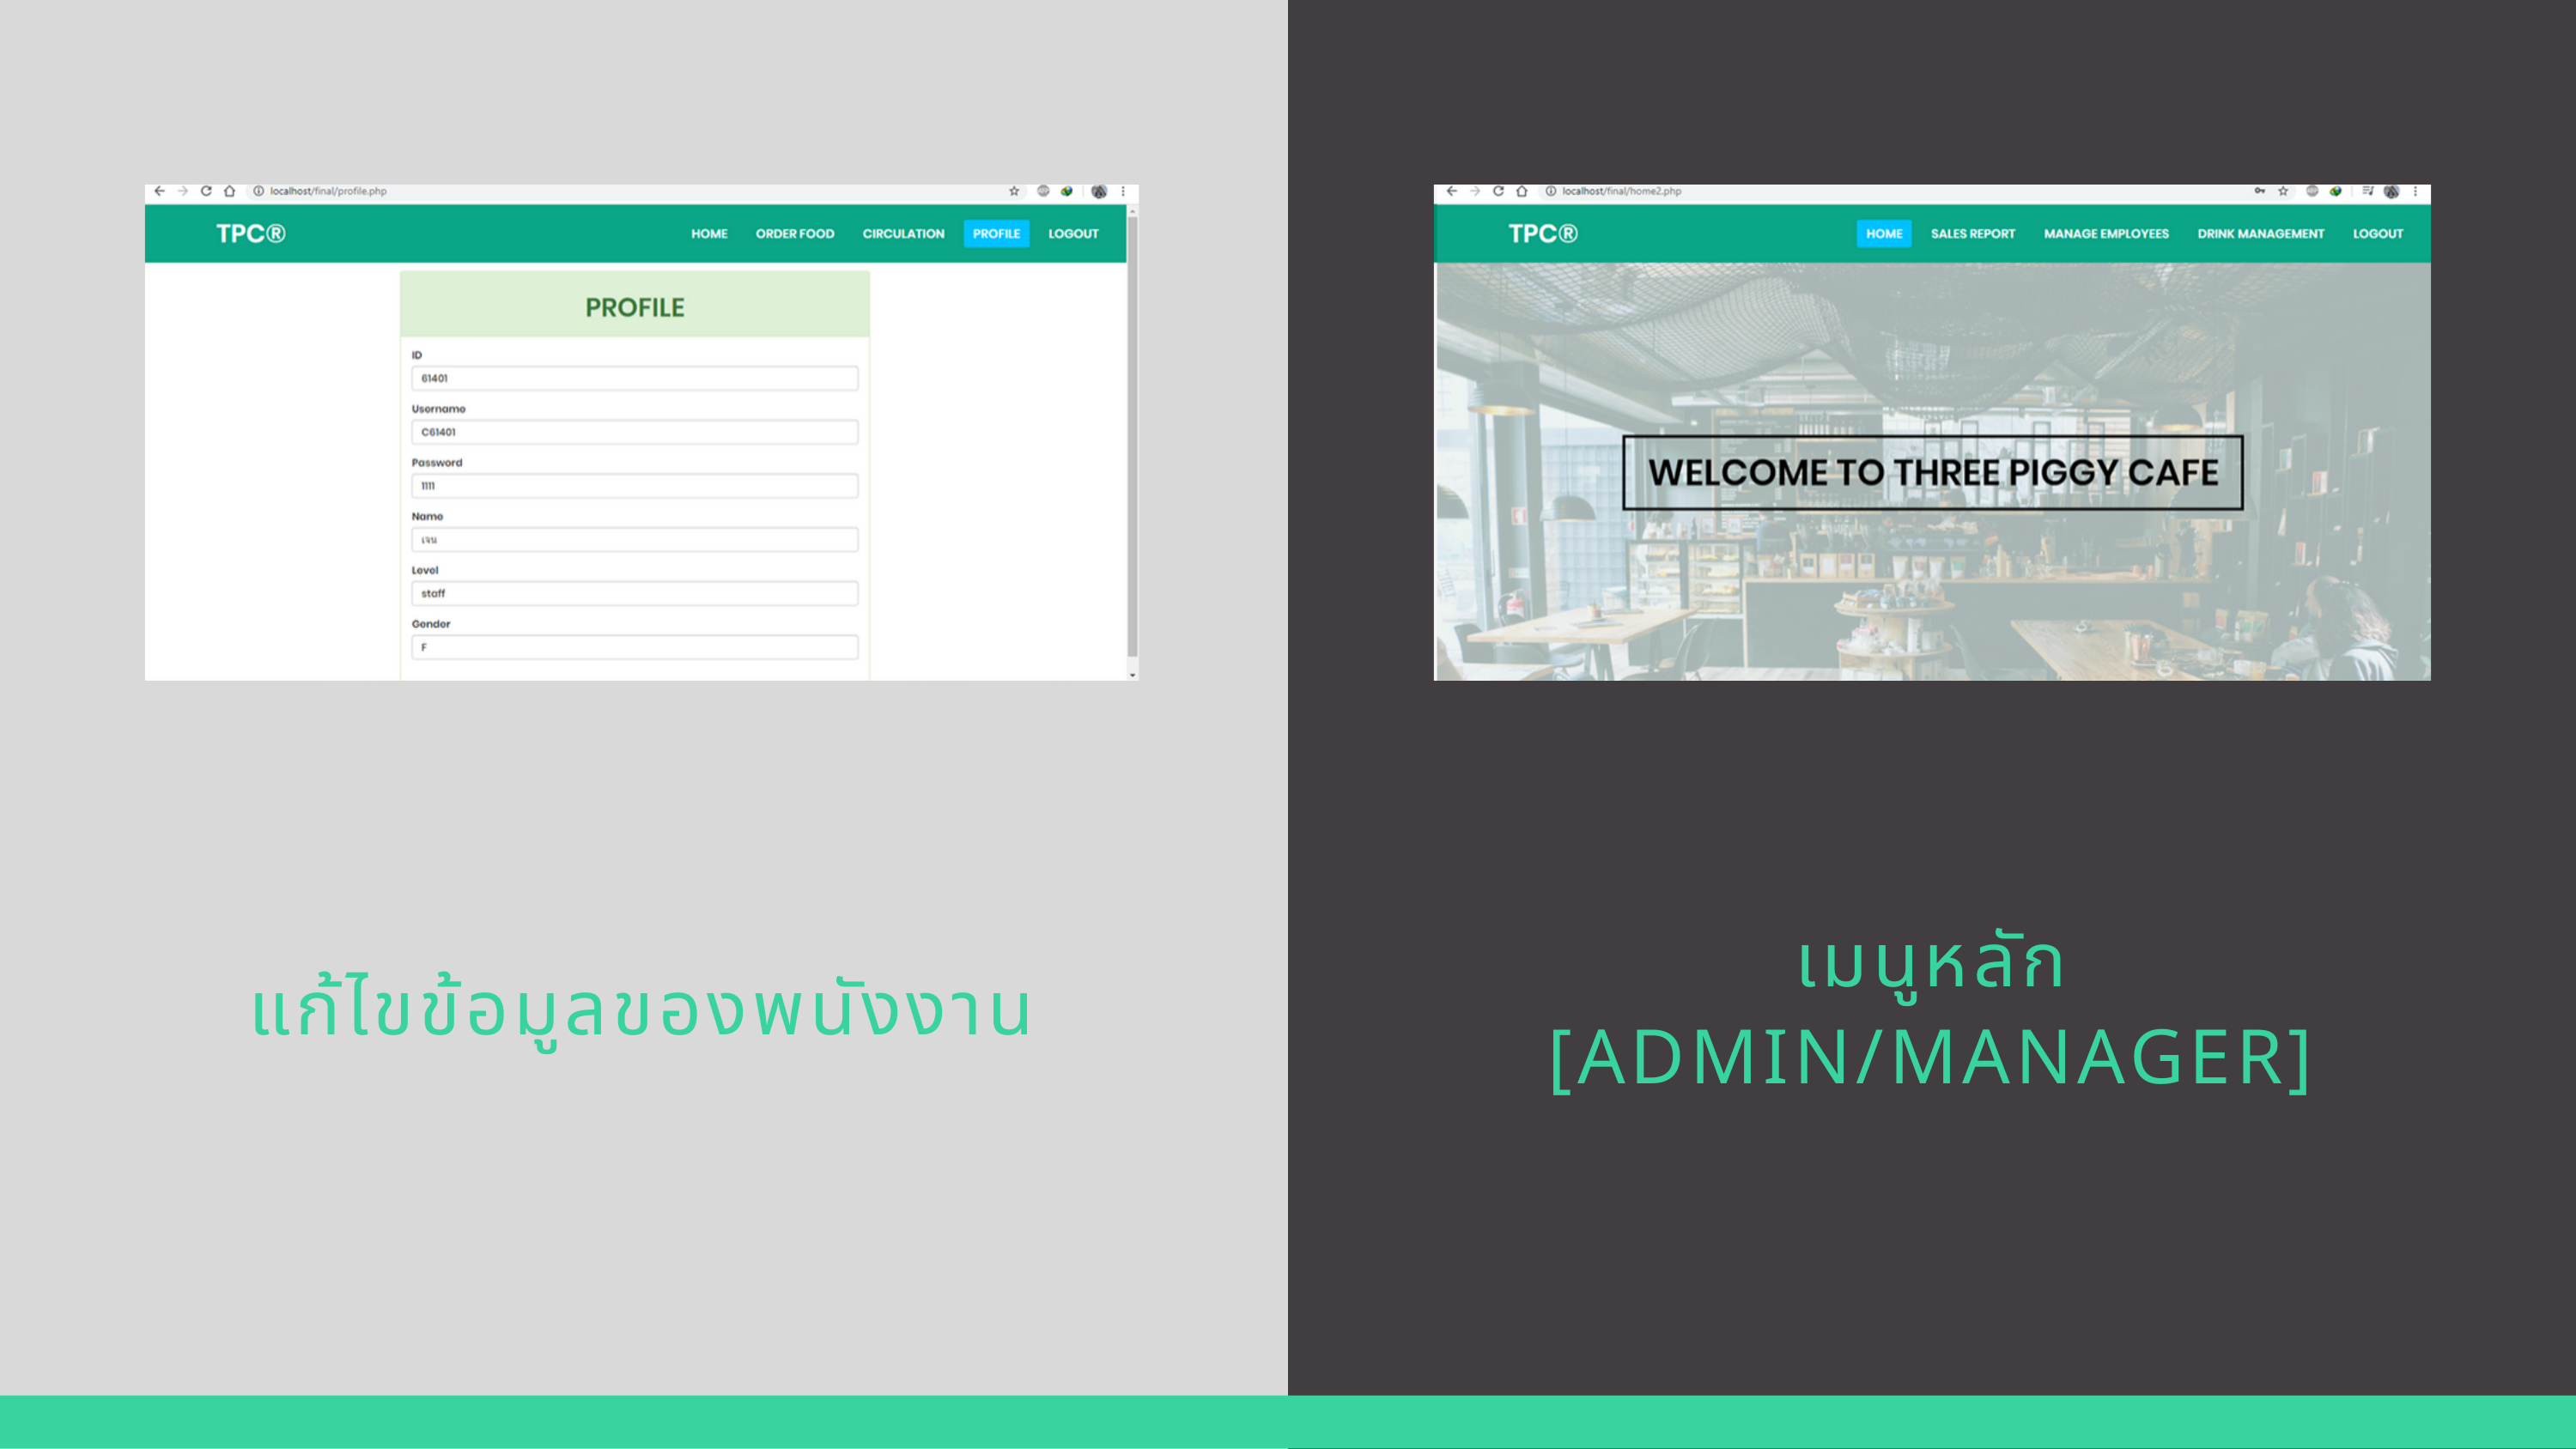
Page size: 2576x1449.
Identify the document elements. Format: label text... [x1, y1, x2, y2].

picture [144, 185, 1139, 681]
text_box [0, 1395, 2576, 1449]
text_box เมนูหลัก [ADMIN/MANAGER] [1513, 905, 2348, 1099]
text_box [1288, 0, 2576, 1395]
text_box แก้ไขข้อมูลของพนังงาน [224, 953, 1060, 1051]
picture [1433, 185, 2432, 681]
